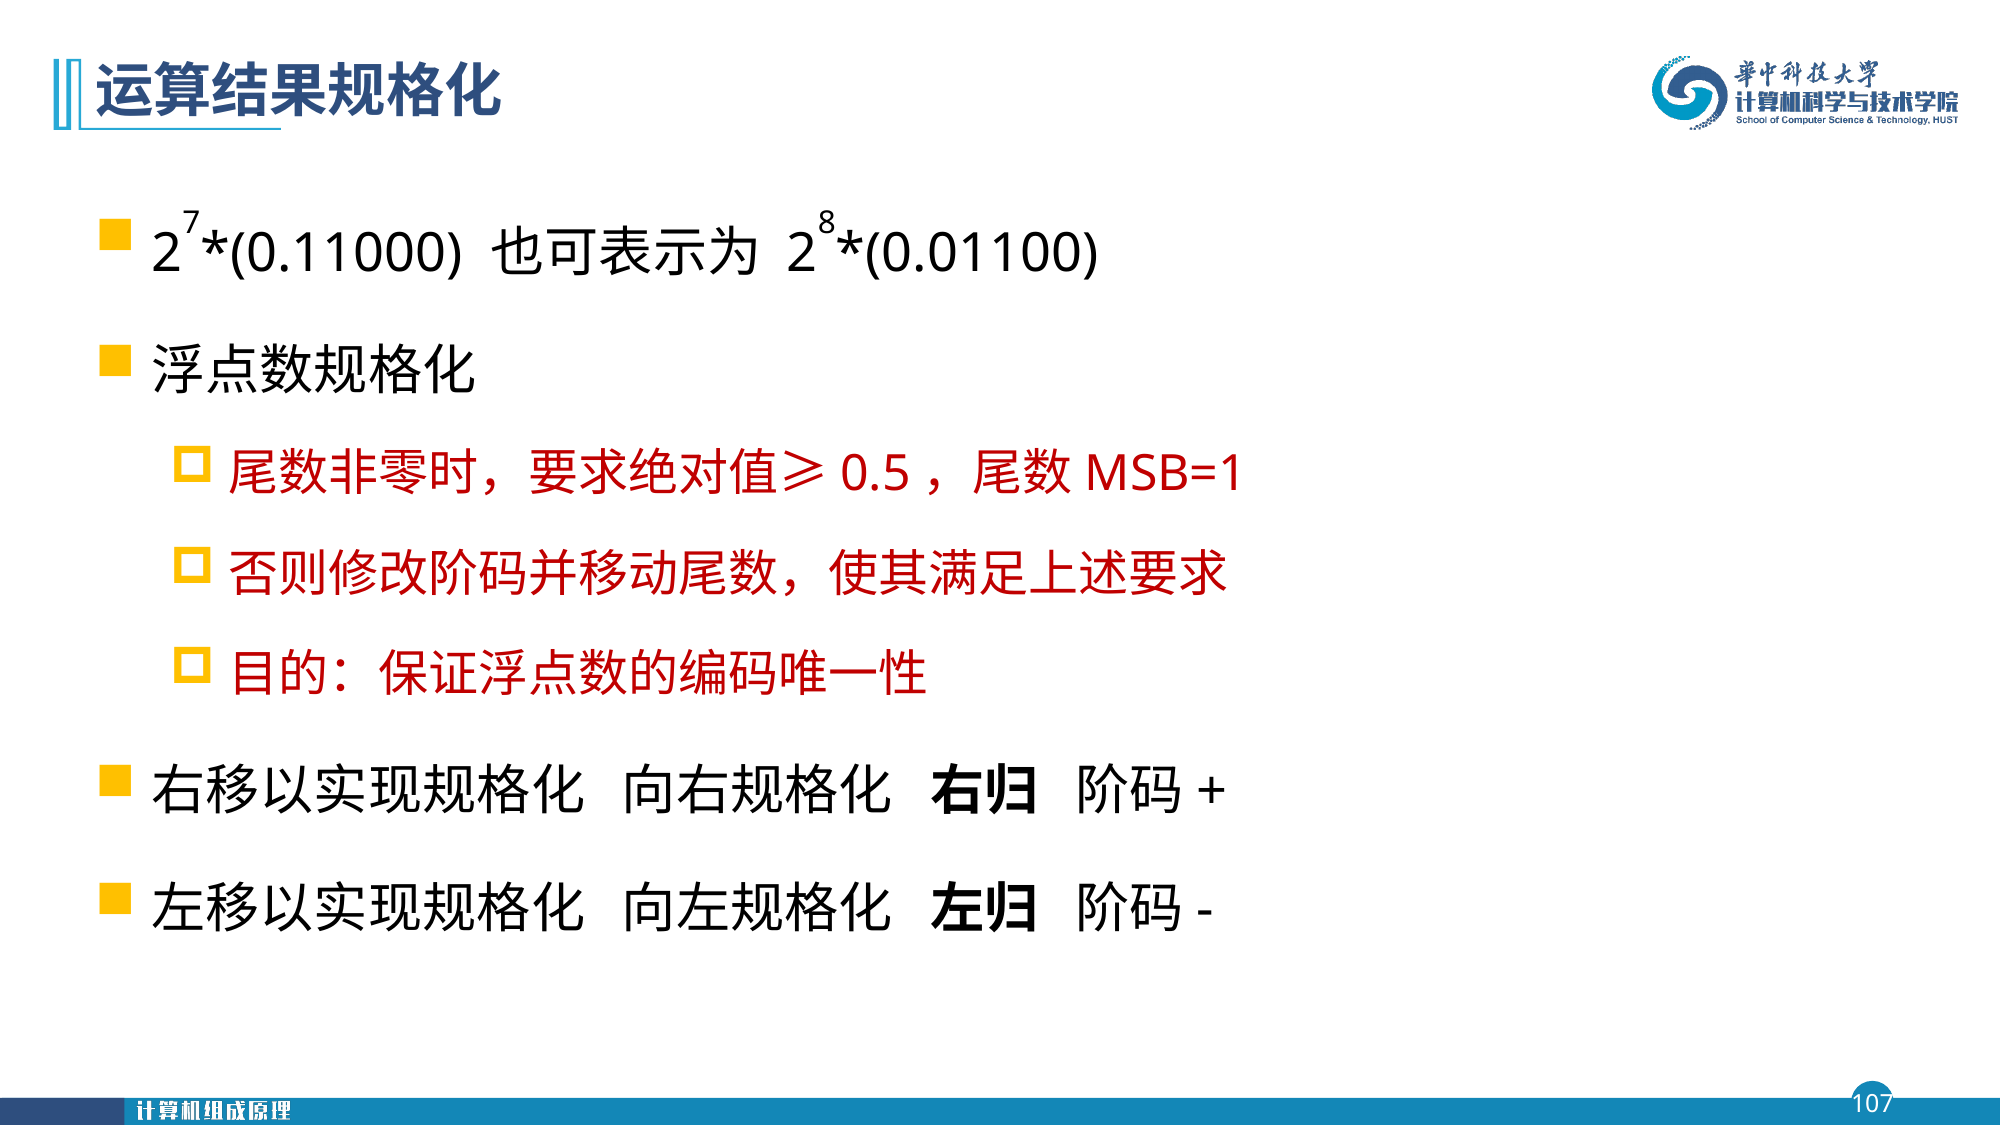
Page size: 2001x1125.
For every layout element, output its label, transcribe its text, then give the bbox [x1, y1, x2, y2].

title 运算结果规格化 [80, 42, 1805, 144]
picture [1805, 56, 1958, 130]
list 27*(0.11000) 也可表示为 28*(0.01100) 浮点数规格化 尾数非零时，要求绝对值≥0.5，尾数MSB=1 否则修改阶码并移动尾数，使其满足上述要求 目的：保证浮点数的编码唯一性 右移以实现规格化 向右规格化 右归 阶码+ 左移以实现规格化 向左规格化 左归 阶码- [80, 154, 1805, 1080]
